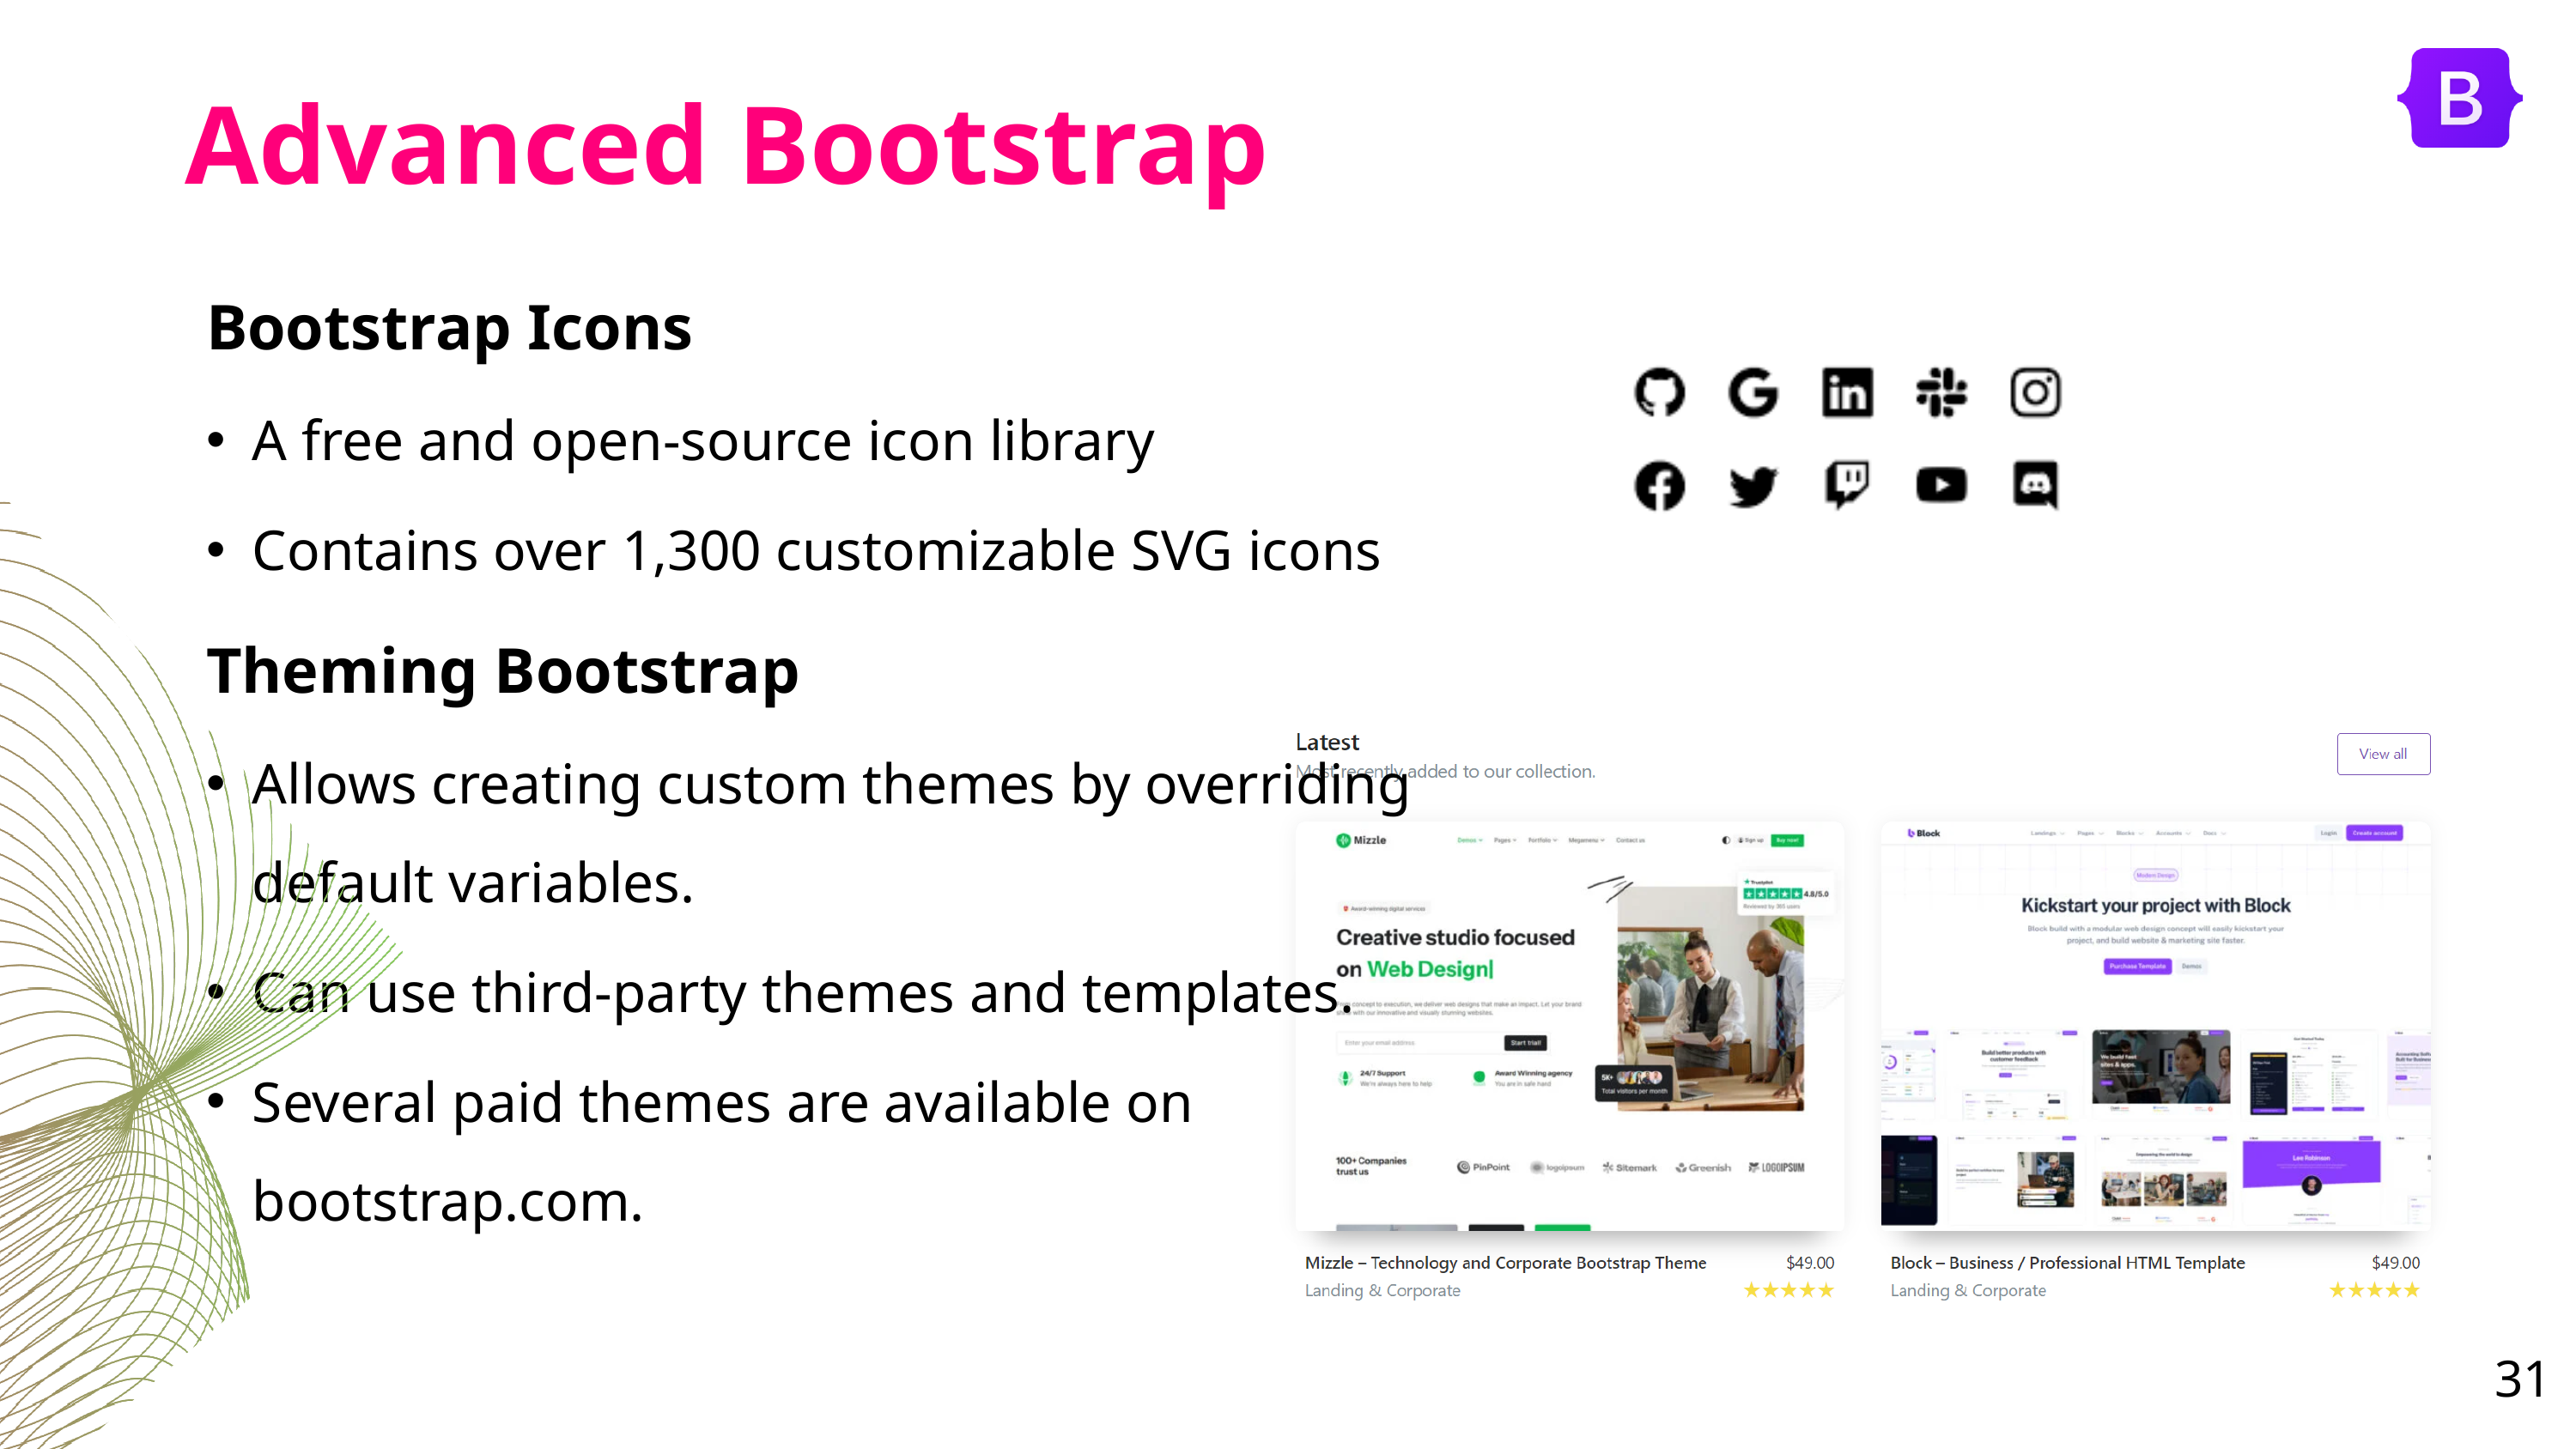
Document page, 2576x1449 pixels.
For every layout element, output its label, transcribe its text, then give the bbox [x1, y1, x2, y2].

list Bootstrap Icons A free and open-source icon library Contains over 1,300 customizable SVG icons. Theming Bootstrap Allows creating custom themes by overriding default variables. Can use third-party themes and templates. Several paid themes are available on bootstrap.com. [193, 245, 1428, 1315]
text_box Advanced Bootstrap [172, 37, 1674, 245]
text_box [2464, 1303, 2576, 1449]
picture [1379, 283, 2319, 596]
text_box [0, 491, 508, 1449]
picture [2397, 47, 2523, 148]
picture [1266, 724, 2464, 1325]
